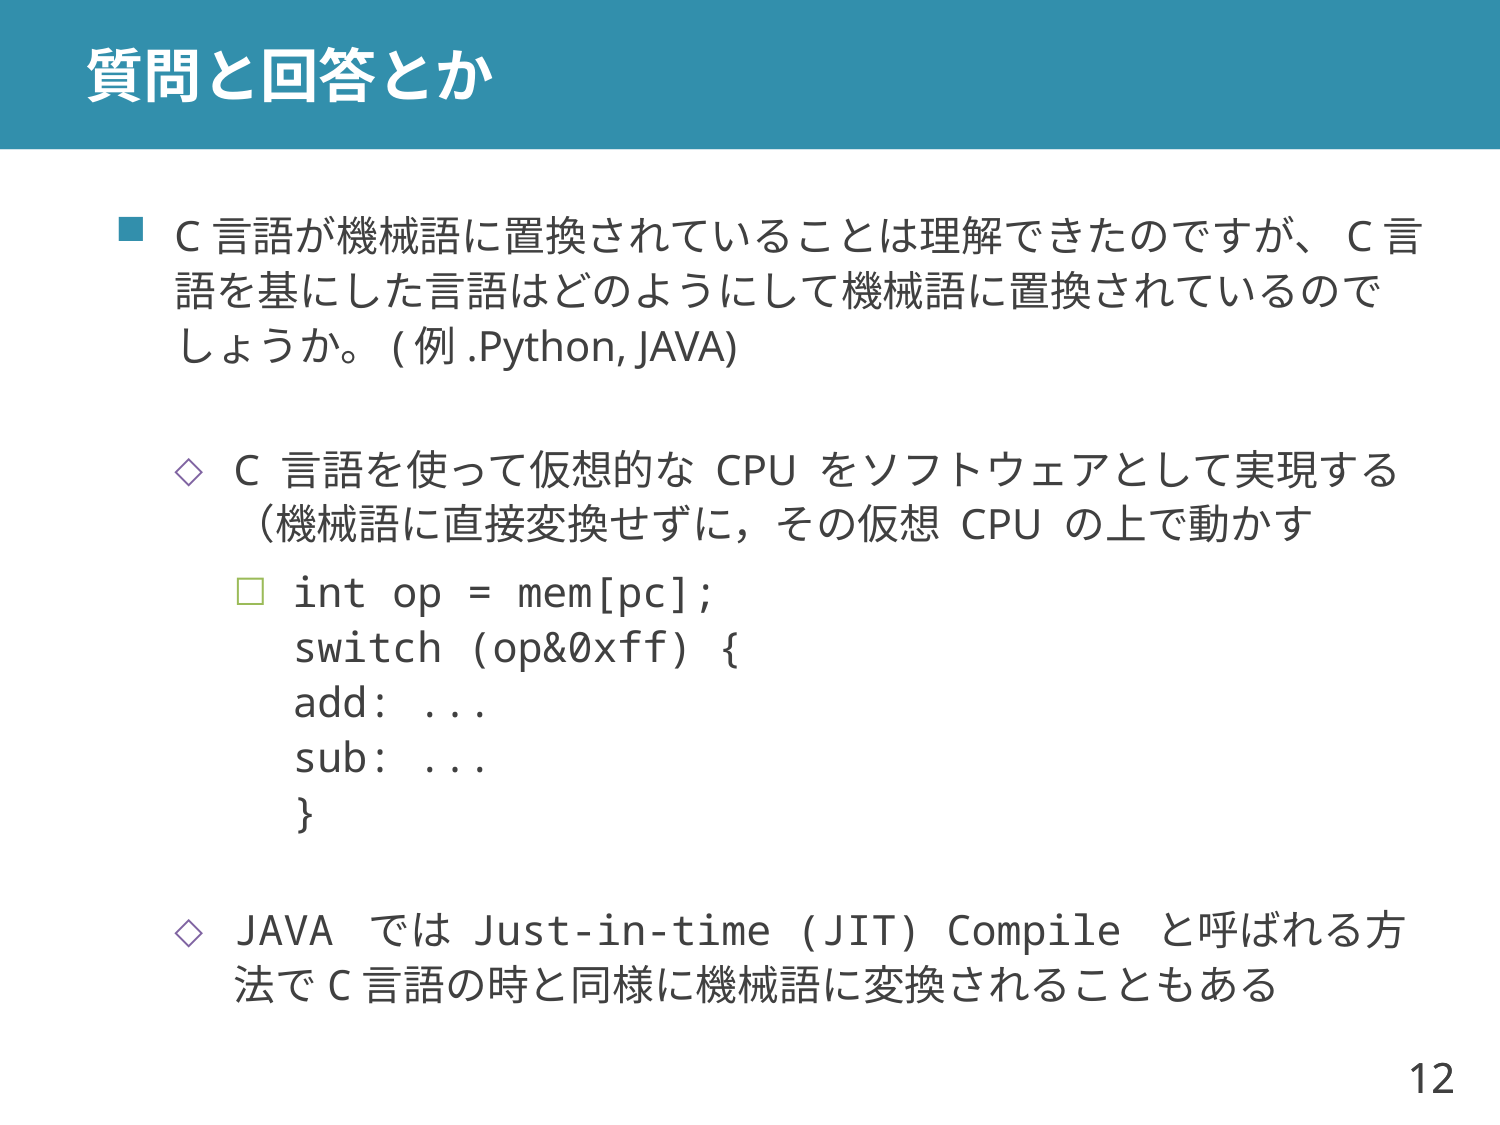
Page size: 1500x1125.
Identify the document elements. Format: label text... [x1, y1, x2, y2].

list C言語が機械語に置換されていることは理解できたのですが、C言語を基にした言語はどのようにして機械語に置換されているのでしょうか。(例.Python, JAVA) C 言語を使って仮想的な CPU をソフトウェアとして実現する （機械語に直接変換せずに，その仮想 CPU の上で動かす int op = mem[pc]; switch (op&0xff) { add: ... sub: ... } JAVA では Just-in-time (JIT) Compile と呼ばれる方法でC言語の時と同様に機械語に変換されることもある [100, 178, 1459, 1036]
title 質問と回答とか [70, 0, 1500, 150]
